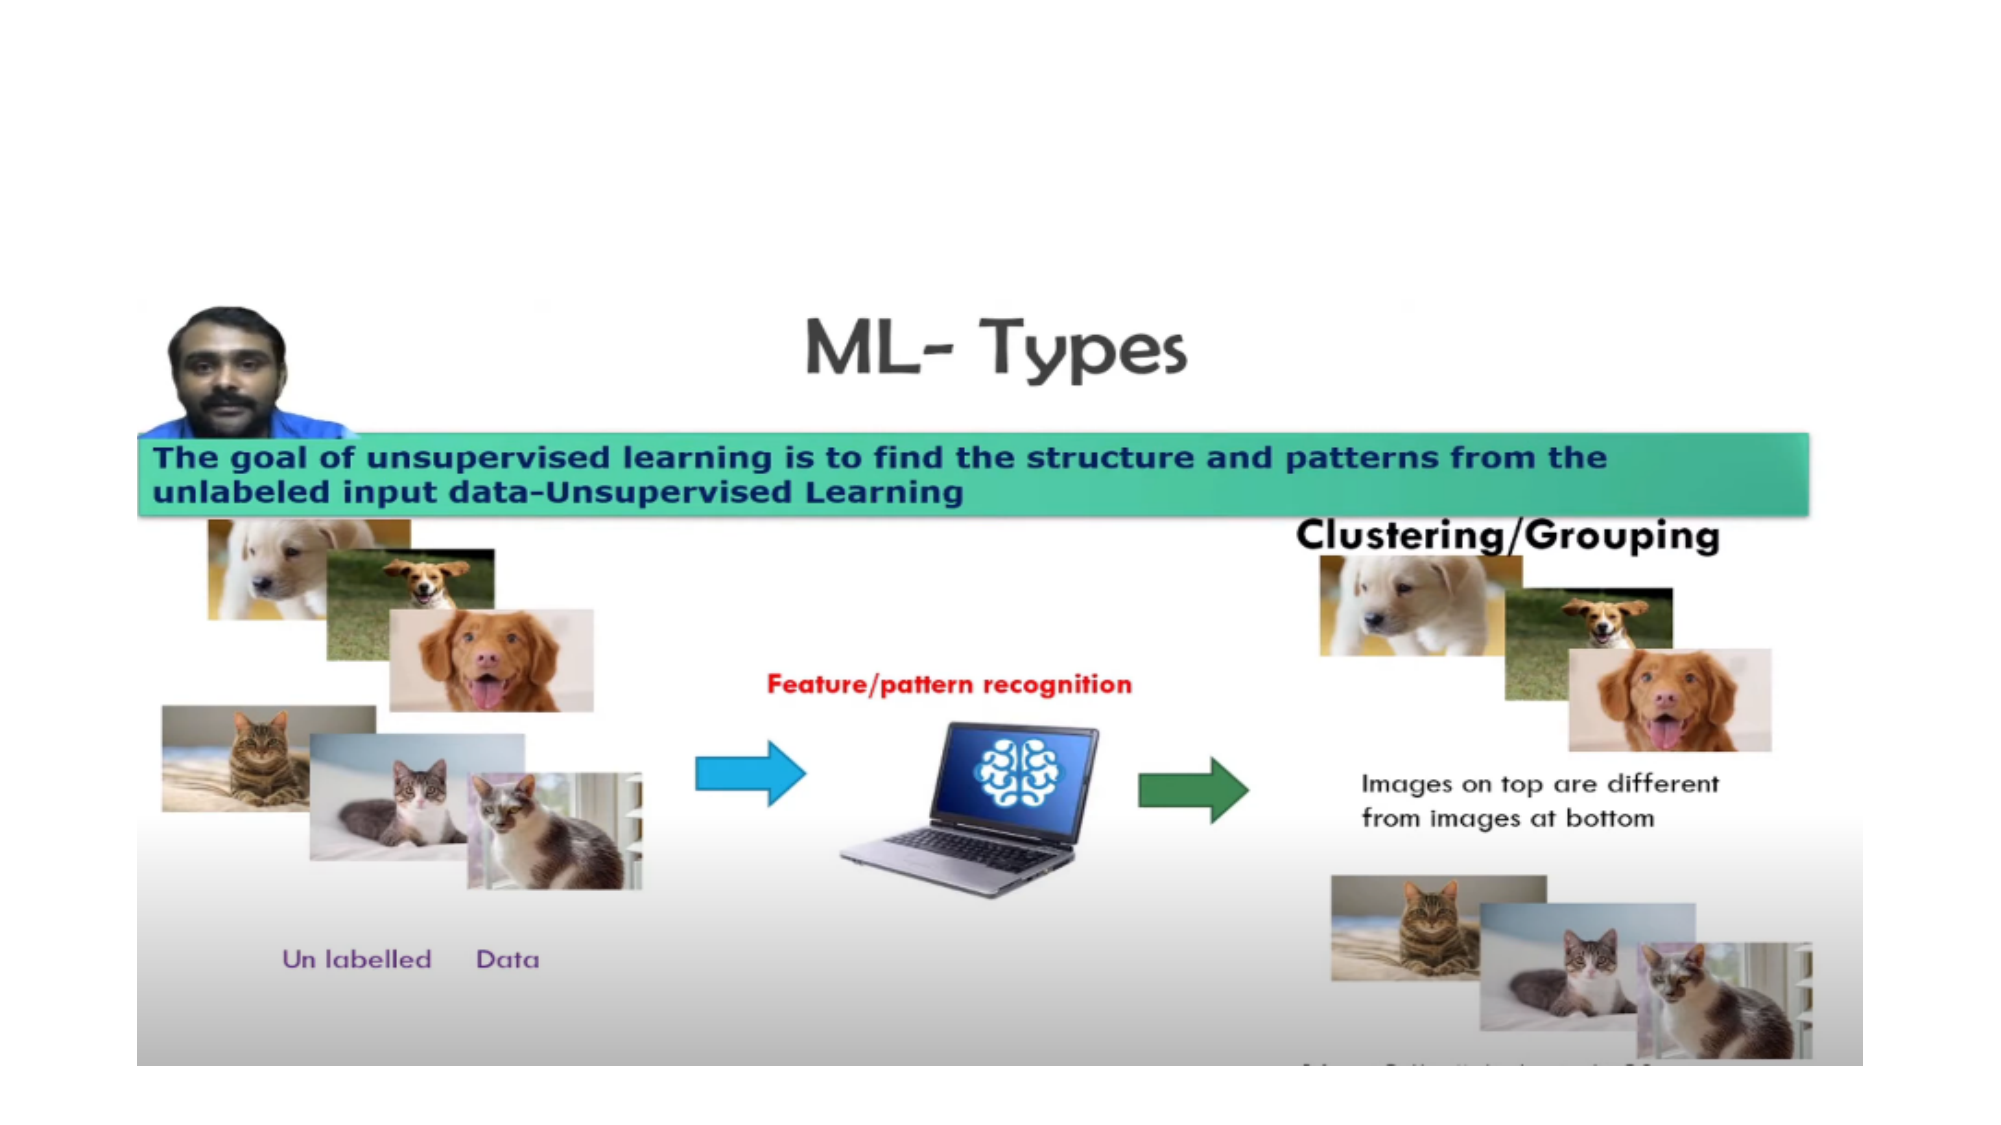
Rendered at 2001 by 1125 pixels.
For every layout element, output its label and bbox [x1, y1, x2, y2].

list [137, 299, 1863, 1066]
